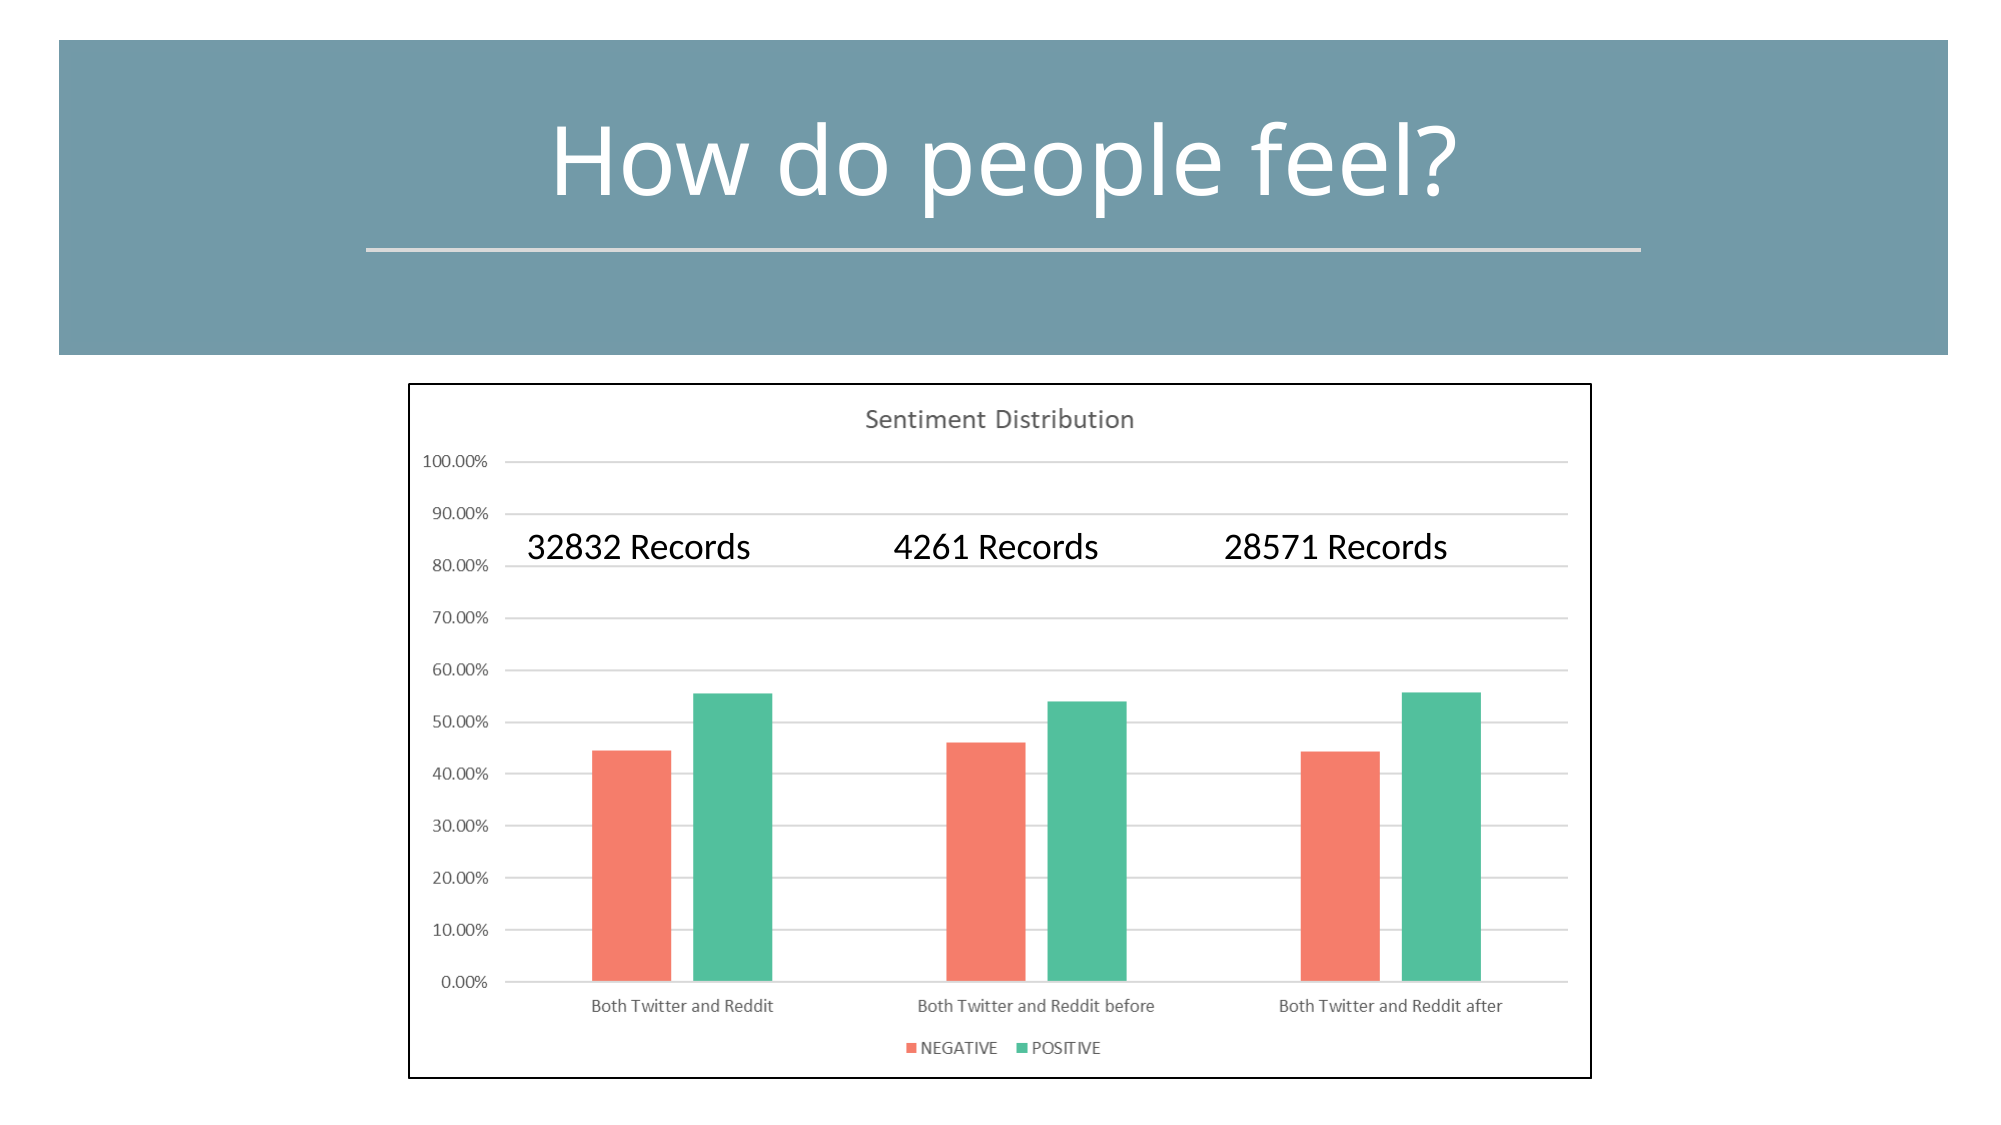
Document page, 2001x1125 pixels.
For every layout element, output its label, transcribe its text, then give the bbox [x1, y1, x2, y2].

title How do people feel? [89, 71, 1917, 224]
picture [408, 383, 1592, 1079]
text_box [64, 45, 1942, 350]
